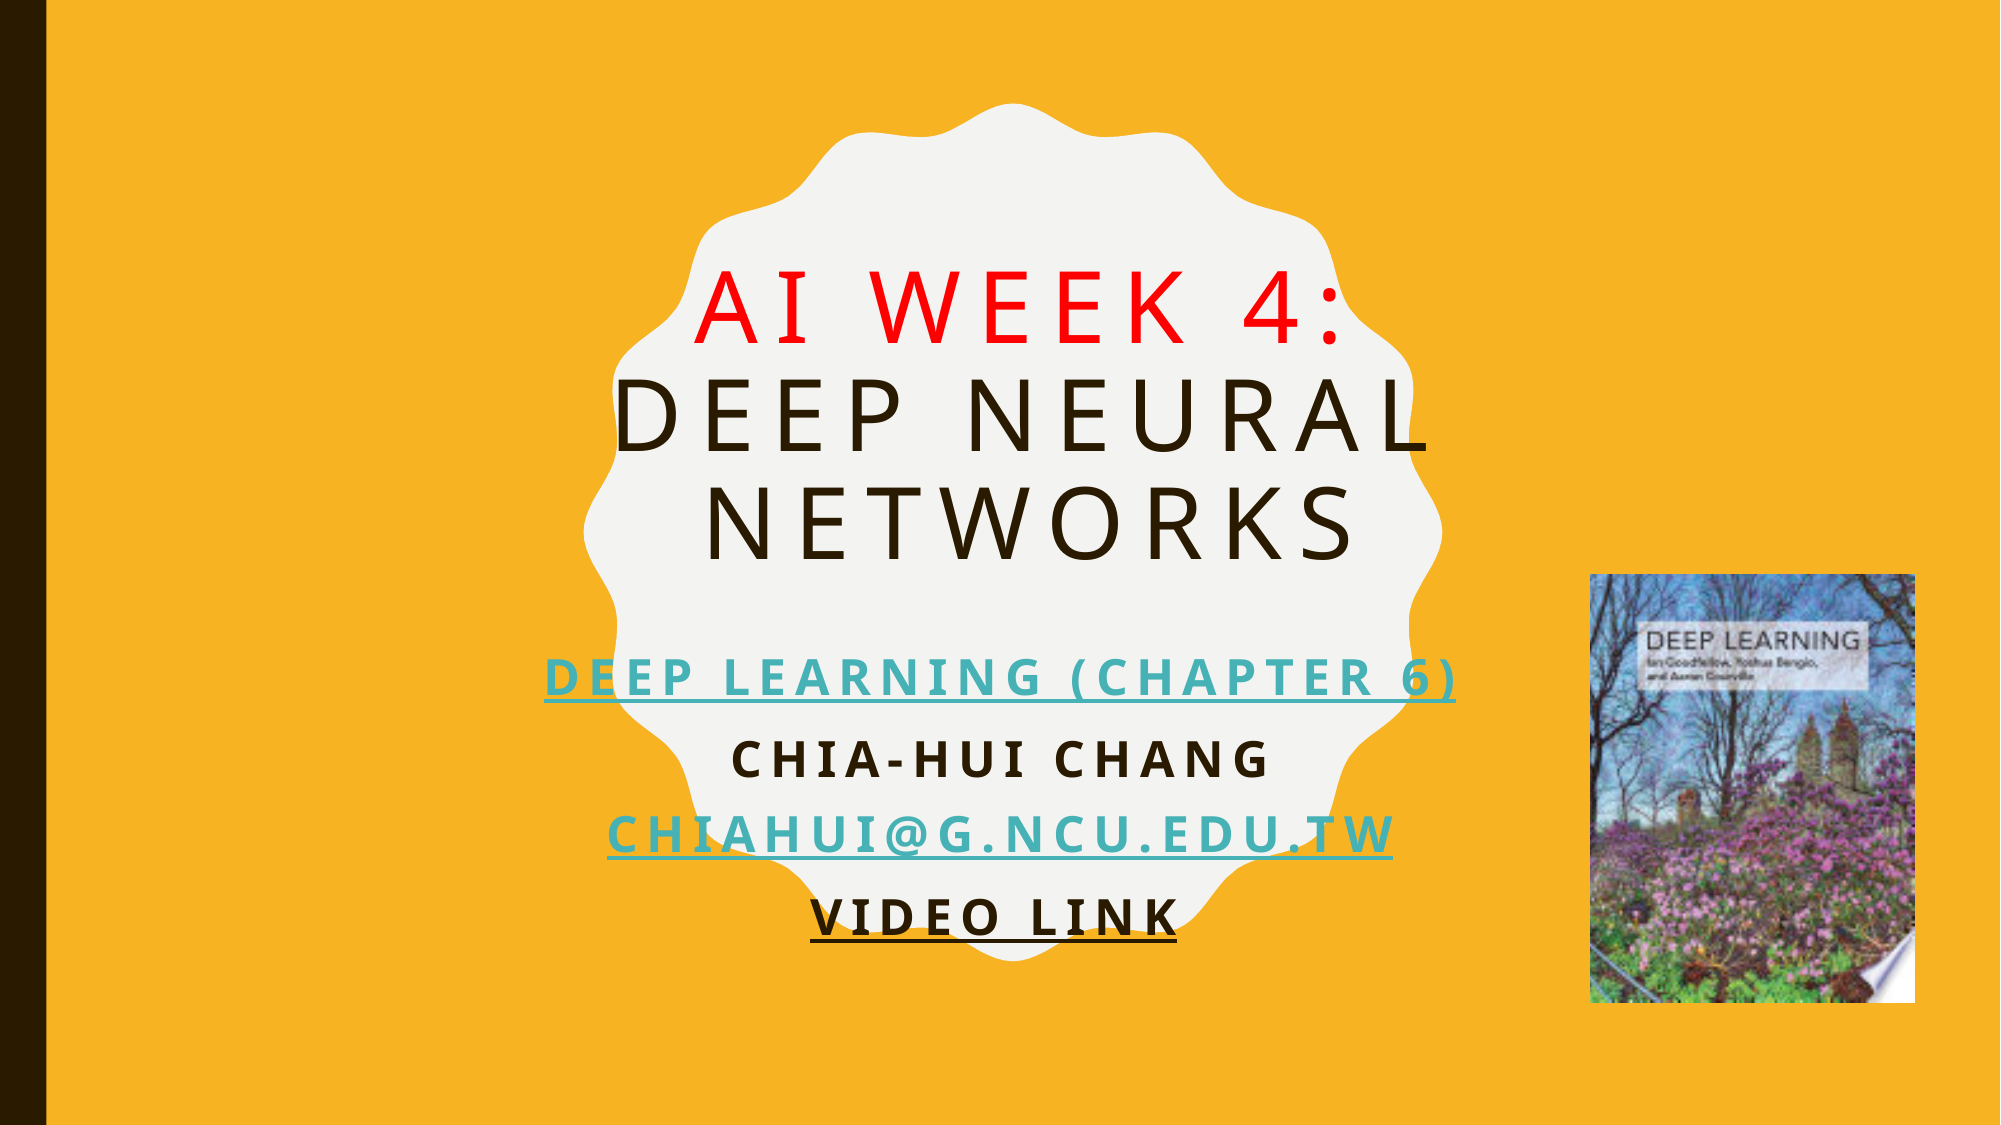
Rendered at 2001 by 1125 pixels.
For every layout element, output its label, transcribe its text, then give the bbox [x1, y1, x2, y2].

picture [1590, 574, 1915, 1003]
title AI Week 4: Deep Neural Networks [465, 213, 1591, 625]
subtitle Deep Learning (Chapter 6) Chia-Hui Chang chiahui@g.ncu.edu.tw Video link [465, 637, 1535, 906]
